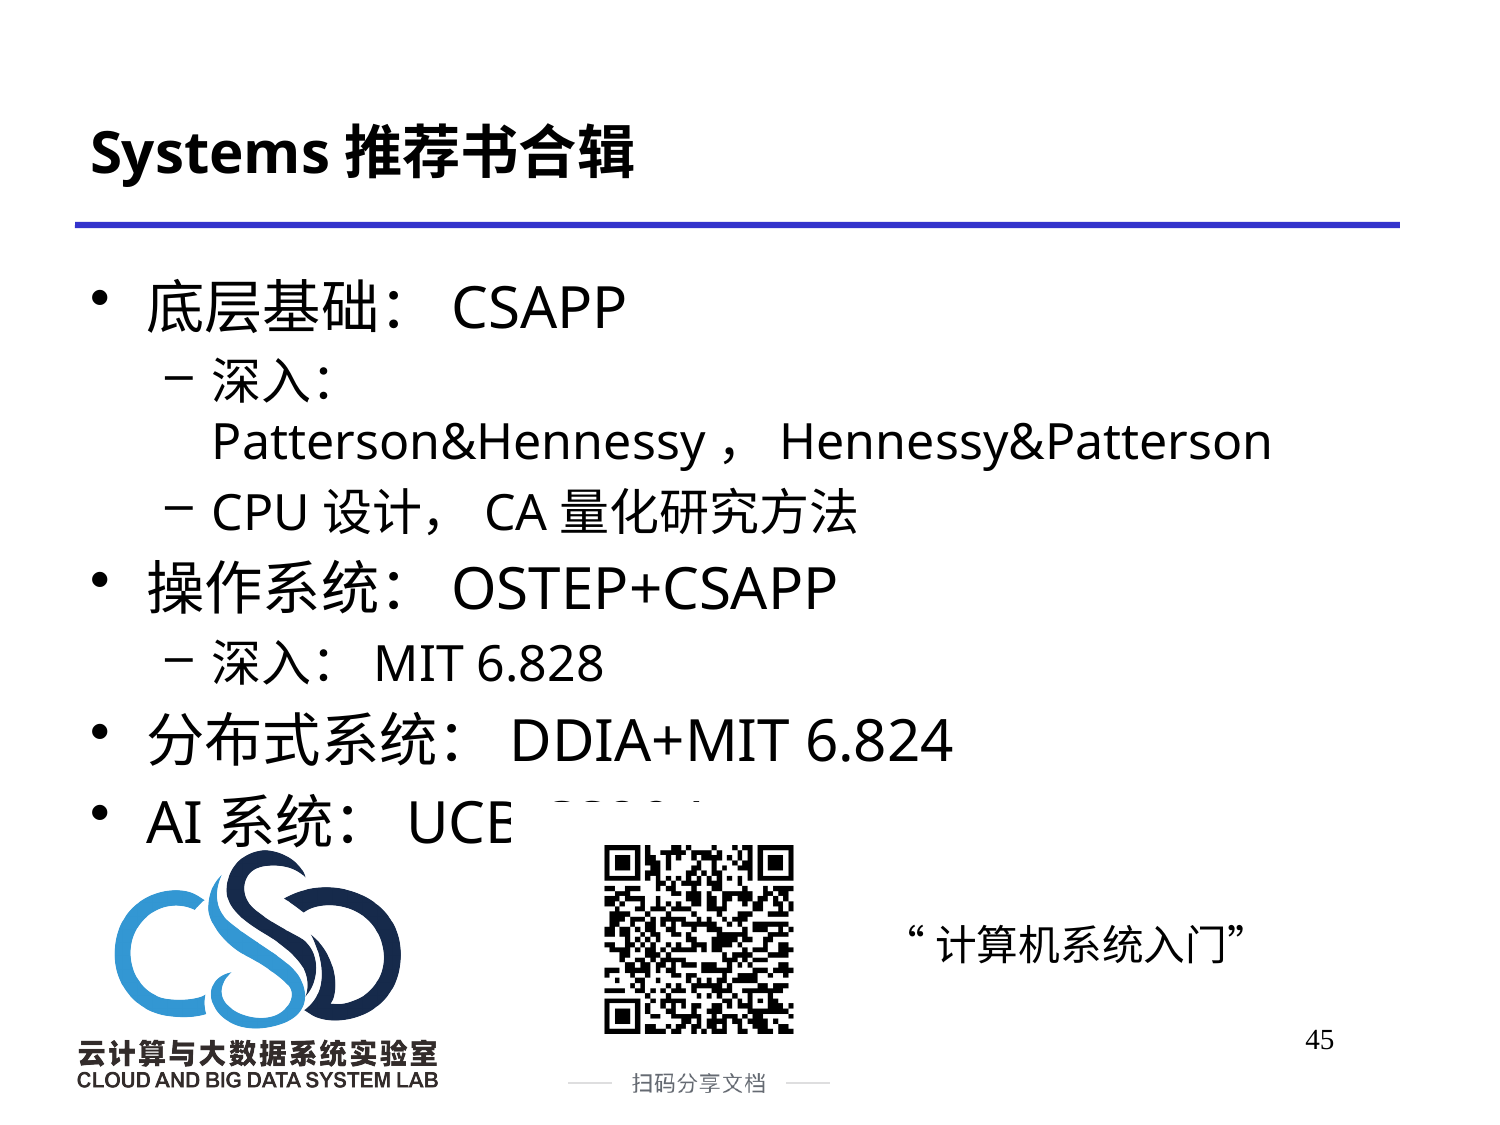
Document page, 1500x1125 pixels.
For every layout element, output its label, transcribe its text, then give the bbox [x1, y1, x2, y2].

picture [511, 801, 872, 1122]
text_box “计算机系统入门” [876, 861, 1350, 977]
slide_number 45 [1137, 1012, 1351, 1088]
picture [76, 850, 438, 1088]
title Systems推荐书合辑 [75, 75, 1400, 225]
list 底层基础：CSAPP 深入：Patterson&Hennessy，Hennessy&Patterson CPU设计，CA量化研究方法 操作系统：OSTEP+CSAPP 深入：MIT 6.828 分布式系统：DDIA+MIT 6.824 AI系统：UCB CS294 [75, 262, 1438, 988]
